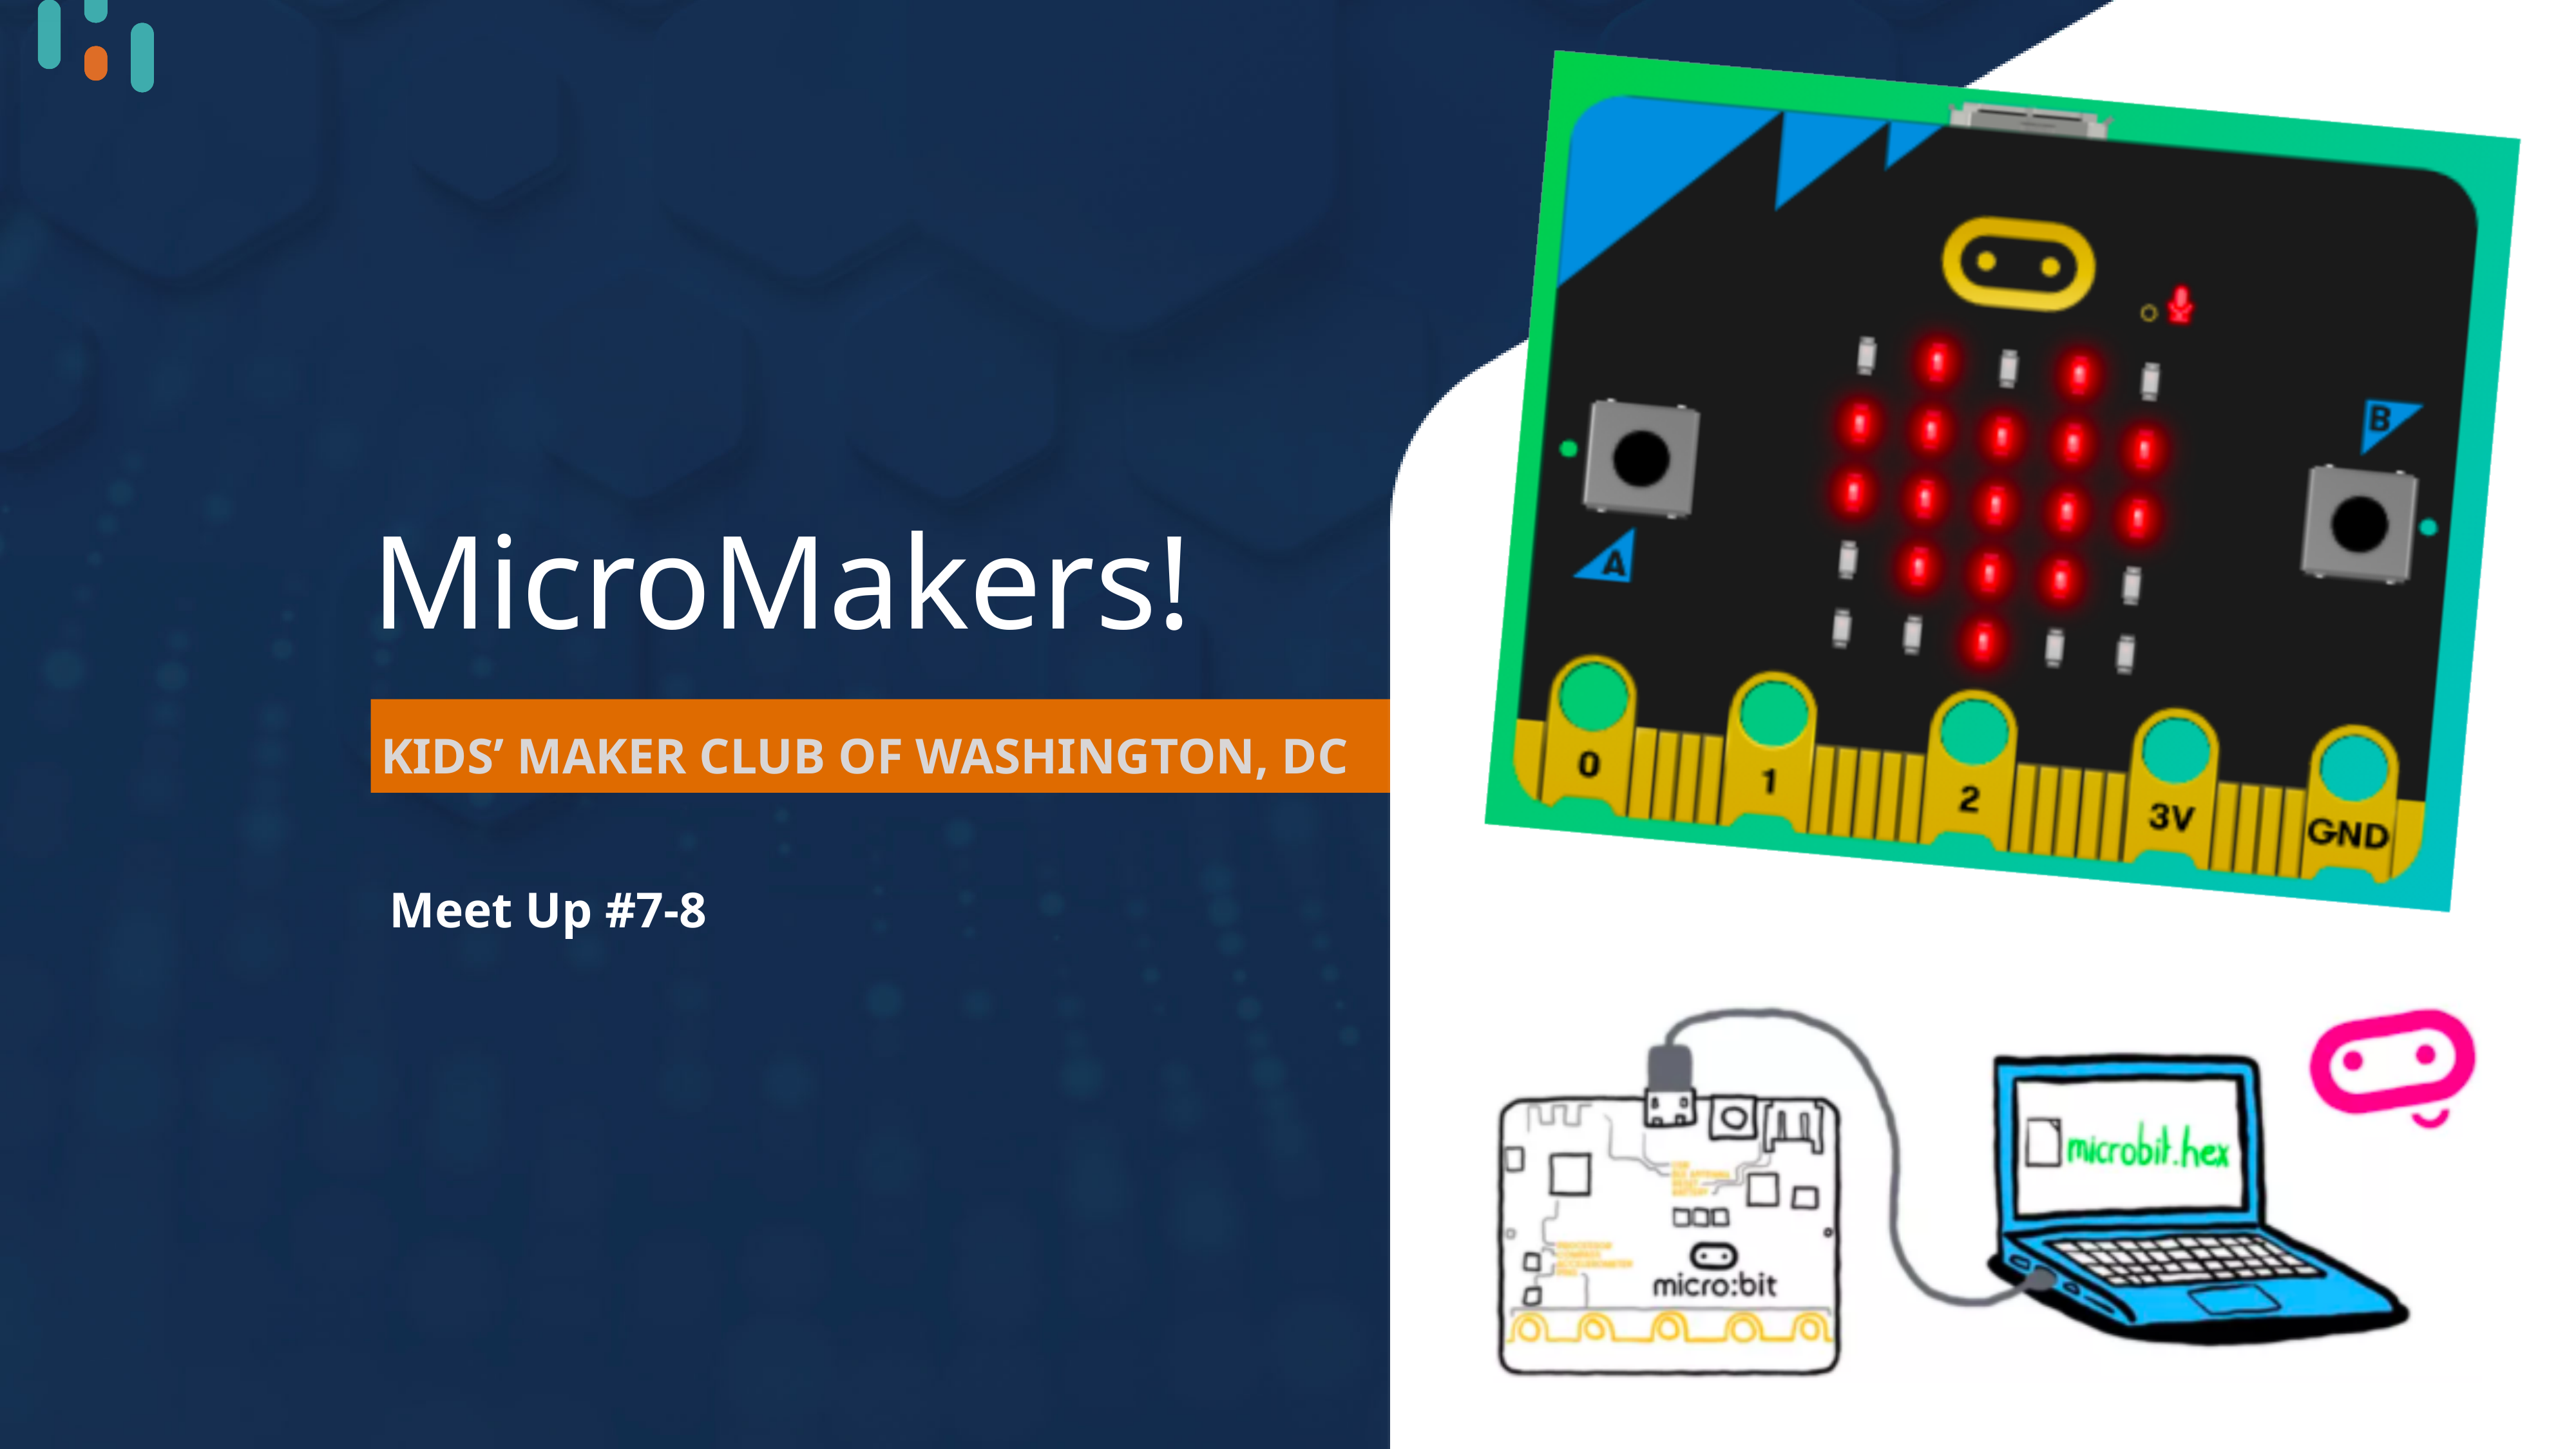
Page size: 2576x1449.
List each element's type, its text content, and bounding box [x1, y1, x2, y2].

title MicroMakers! [352, 298, 1322, 665]
picture [0, 0, 2576, 1449]
list KIDS’ MAKER CLUB OF WASHINGTON, DC [361, 655, 1400, 831]
list Meet Up #7-8 [370, 849, 1064, 943]
